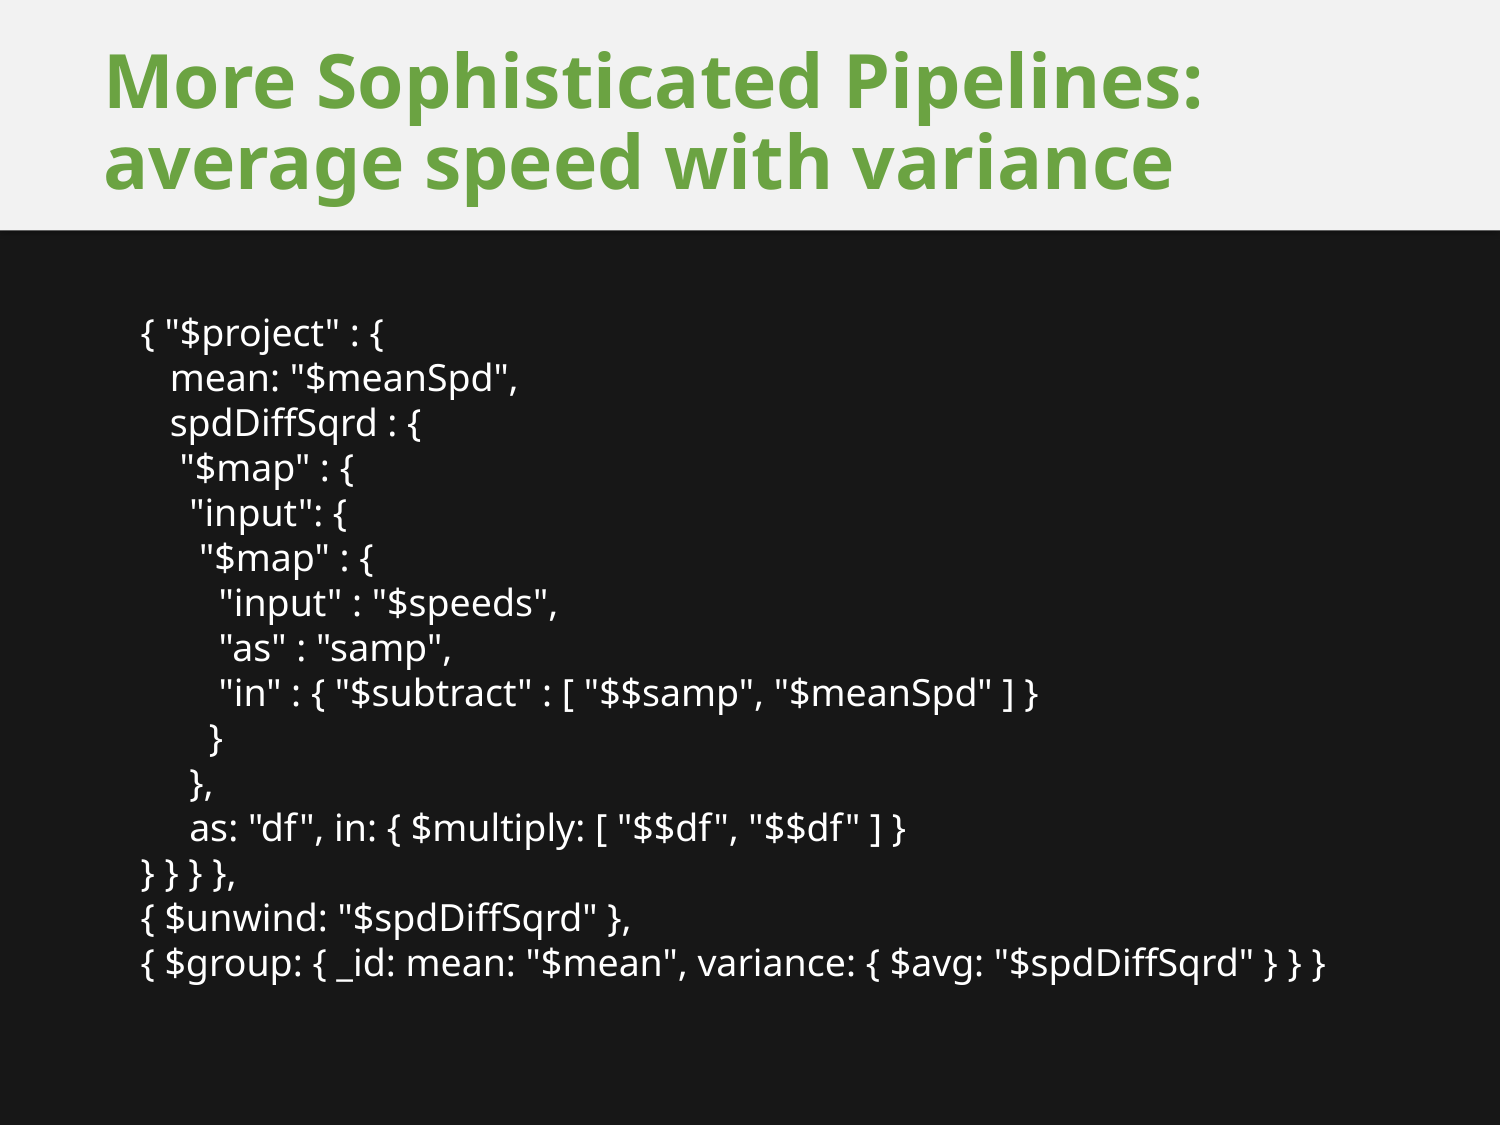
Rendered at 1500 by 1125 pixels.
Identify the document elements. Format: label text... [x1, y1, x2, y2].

title More Sophisticated Pipelines: average speed with variance [103, 55, 1399, 195]
text_box { "$project" : { mean: "$meanSpd", spdDiffSqrd : { "$map" : { "input": { "$map" : { "input" : "$speeds", "as" : "samp", "in" : { "$subtract" : [ "$$samp", "$meanSpd" ] } } }, as: "df", in: { $multiply: [ "$$df", "$$df" ] } } } } }, { $unwind: "$spdDiffSqrd" }, { $group: { _id: mean: "$mean", variance: { $avg: "$spdDiffSqrd" } } } [125, 301, 1351, 992]
